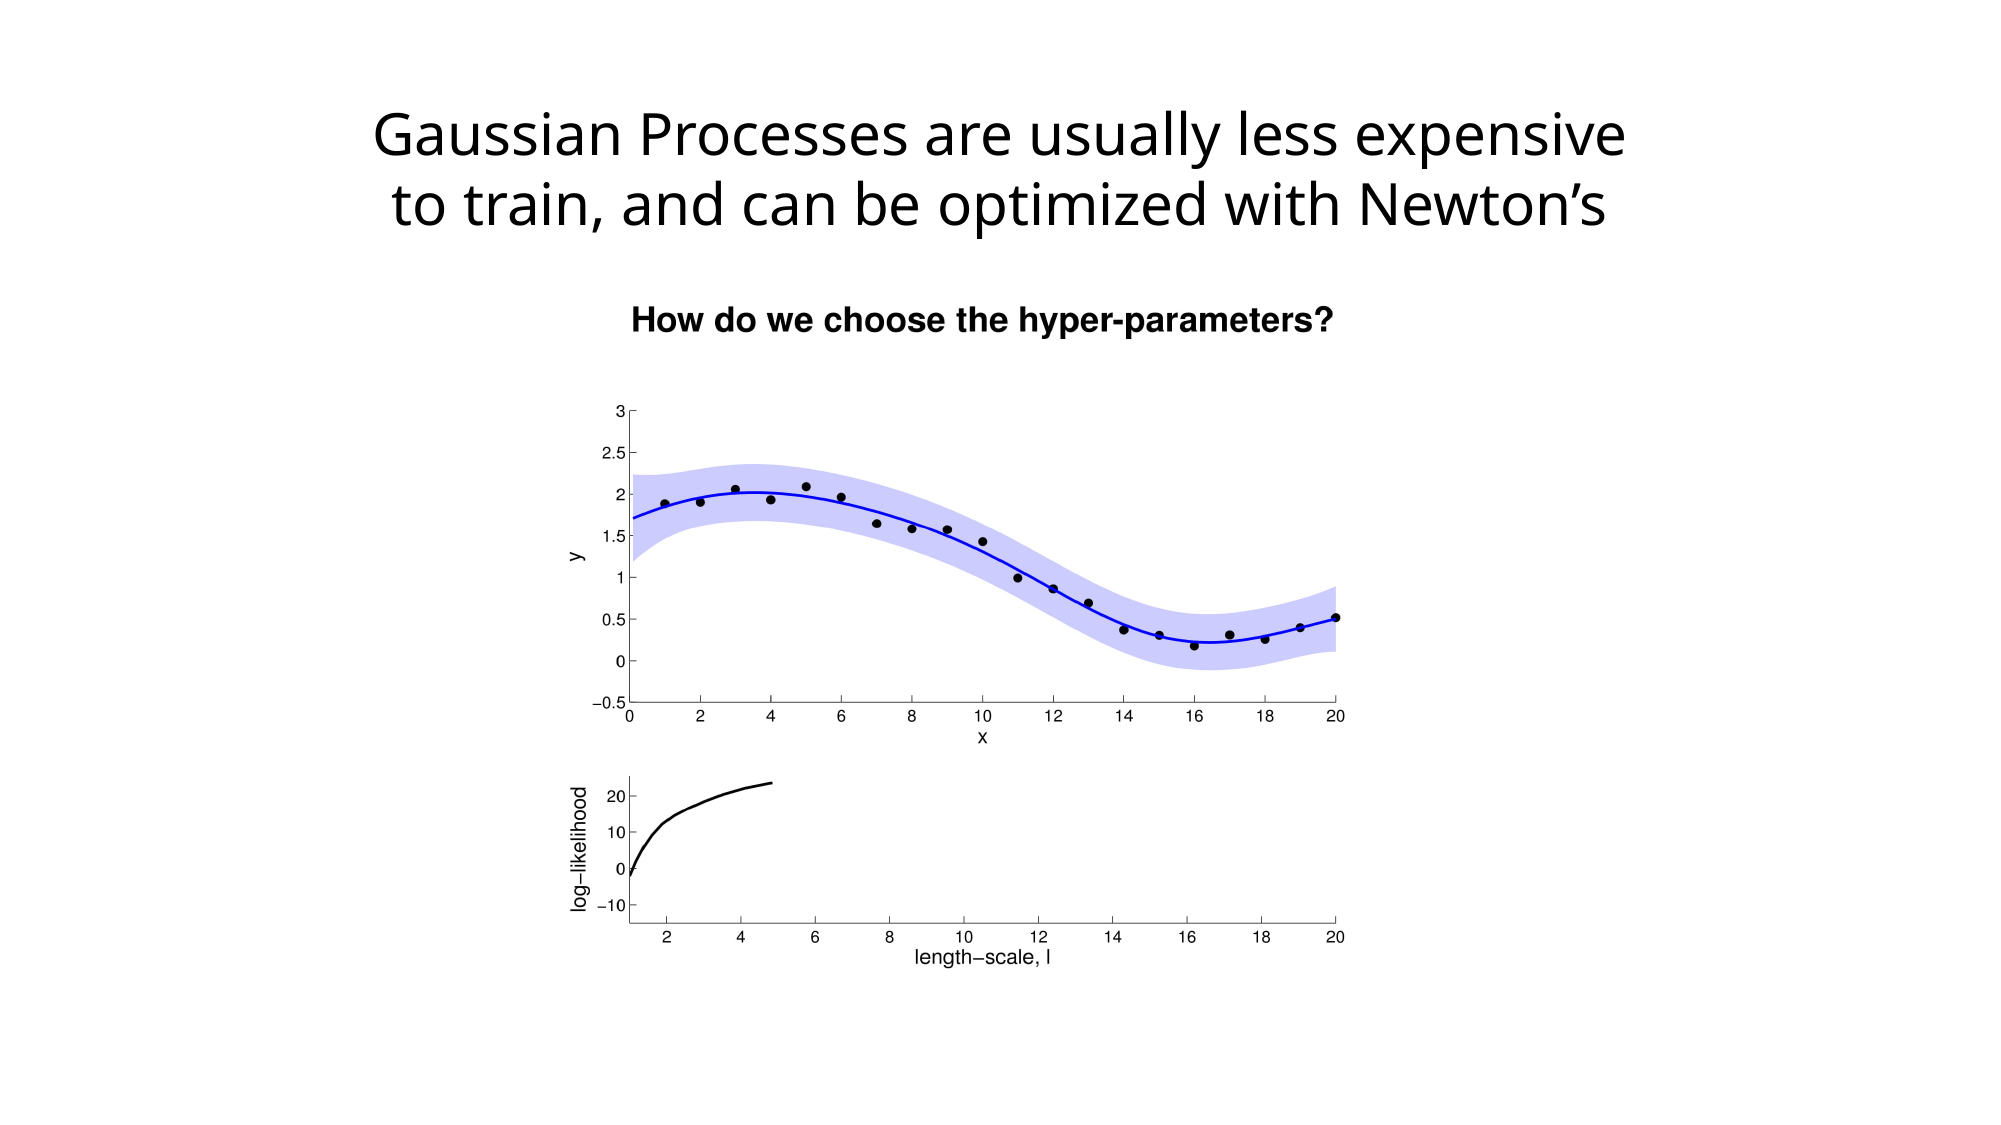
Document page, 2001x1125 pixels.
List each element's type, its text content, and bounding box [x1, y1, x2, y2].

picture [438, 245, 1561, 1092]
text_box Gaussian Processes are usually less expensive to train, and can be optimized with Newton’s Method. [335, 89, 1665, 315]
